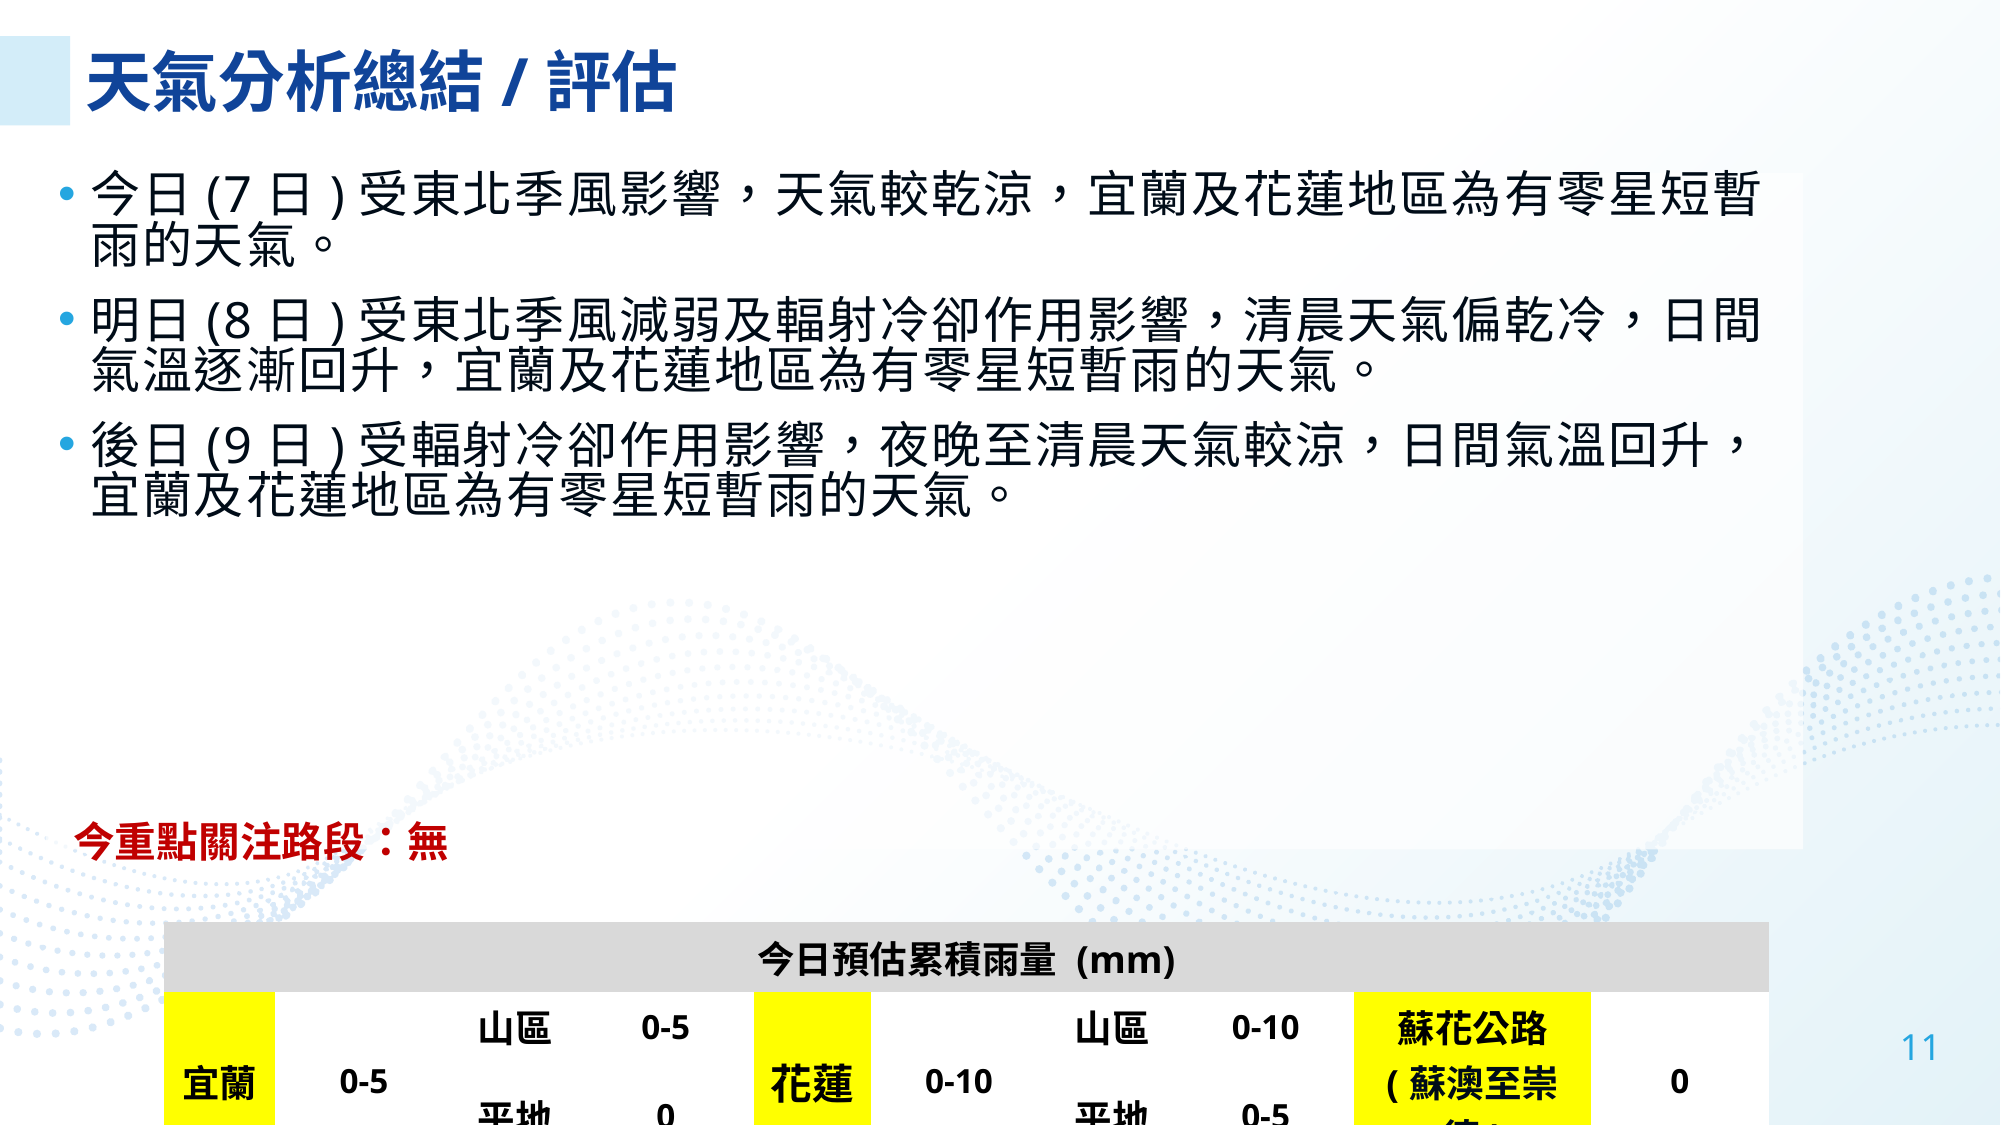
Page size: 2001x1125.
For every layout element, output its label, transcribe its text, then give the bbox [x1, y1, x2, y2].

table_cell 宜蘭 [164, 992, 275, 1125]
table_cell 0 [577, 1061, 754, 1125]
table_cell 0-5 [275, 992, 453, 1125]
table_cell 0-10 [1177, 992, 1354, 1061]
table_cell 0-10 [871, 992, 1048, 1125]
table_cell 山區 [1048, 992, 1177, 1061]
table_cell 蘇花公路 (蘇澳至崇德) [1354, 992, 1591, 1125]
slide_number 11 [1821, 1005, 1942, 1092]
table_cell 山區 [453, 992, 577, 1061]
table_cell 0 [1591, 992, 1769, 1125]
table_cell 0-5 [1177, 1061, 1354, 1125]
text_box 今日(7日)受東北季風影響，天氣較乾涼，宜蘭及花蓮地區為有零星短暫雨的天氣。 明日(8日)受東北季風減弱及輻射冷卻作用影響，清晨天氣偏乾冷，日間氣溫逐漸回升，宜蘭及花蓮地區為有零星短暫雨的天氣。 後日(9日)受輻射冷卻作用影響，夜晚至清晨天氣較涼，日間氣溫回升，宜蘭及花蓮地區為有零星短暫雨的天氣。 [45, 172, 1804, 808]
table_cell 花蓮 [754, 992, 871, 1125]
table_cell 平地 [1048, 1061, 1177, 1125]
table_cell 平地 [453, 1061, 577, 1125]
table_header 今日預估累積雨量 (mm) [164, 922, 1769, 992]
text_box 今重點關注路段：無 [45, 808, 1918, 894]
table_cell 0-5 [577, 992, 754, 1061]
